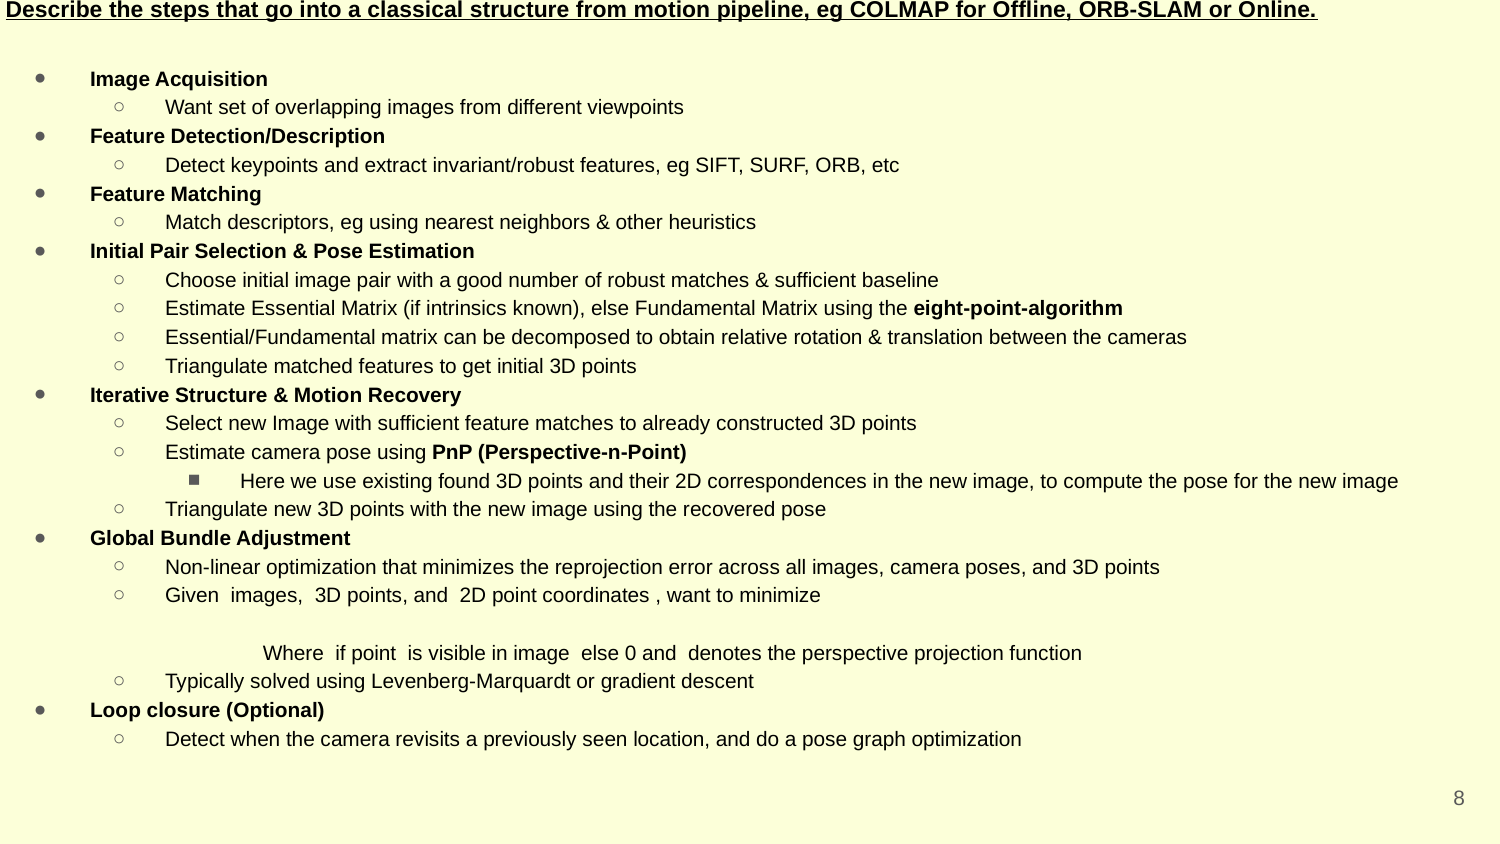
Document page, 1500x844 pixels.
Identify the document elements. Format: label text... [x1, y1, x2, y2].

slide_number 8 [1389, 764, 1480, 830]
text_box Describe the steps that go into a classical structure from motion pipeline, eg COLMAP for Offline, ORB-SLAM or Online. [0, 0, 1467, 37]
